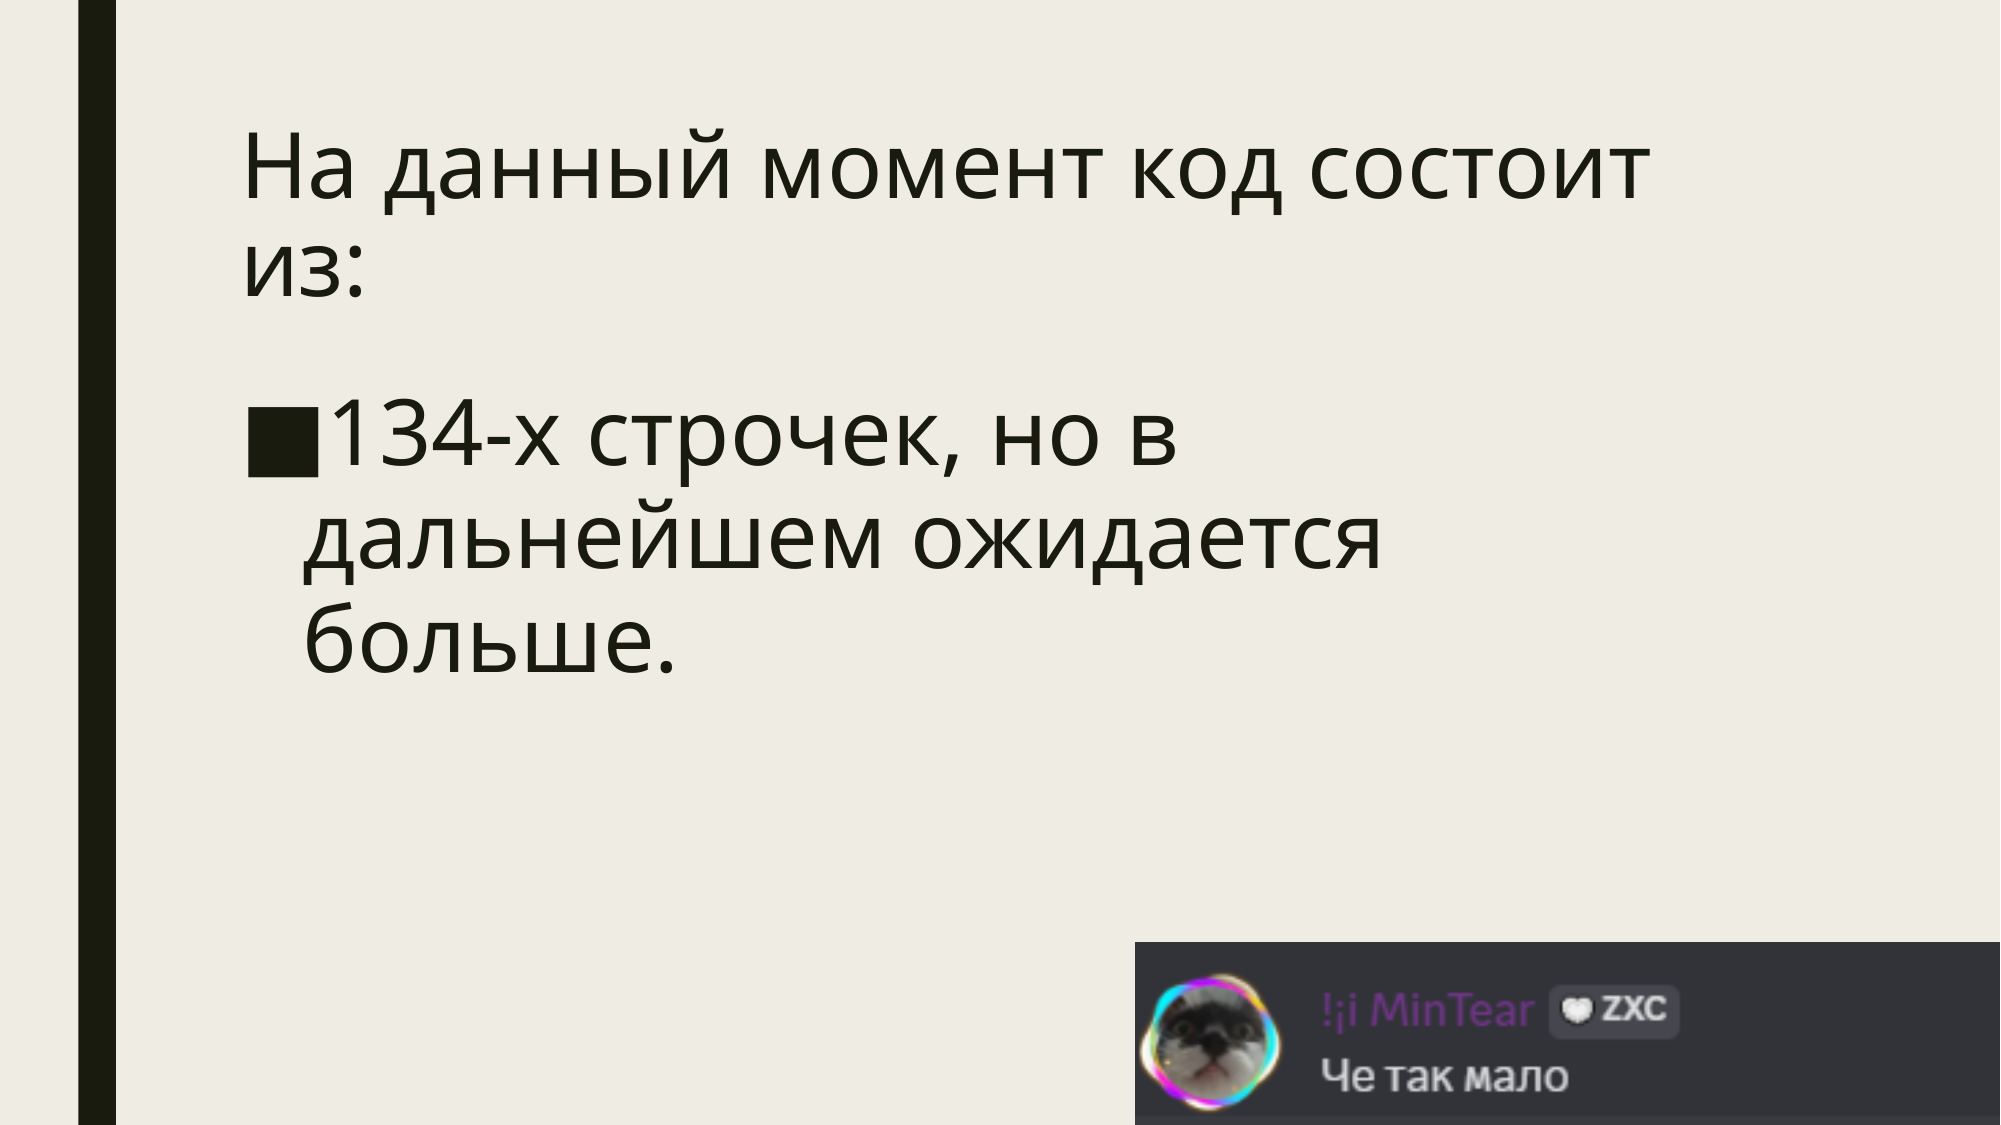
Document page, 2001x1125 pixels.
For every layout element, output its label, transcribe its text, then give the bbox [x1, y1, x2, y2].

picture [1135, 942, 2000, 1125]
title На данный момент код состоит из: [225, 112, 1800, 357]
list 134-х строчек, но в дальнейшем ожидается больше. [225, 375, 1800, 963]
